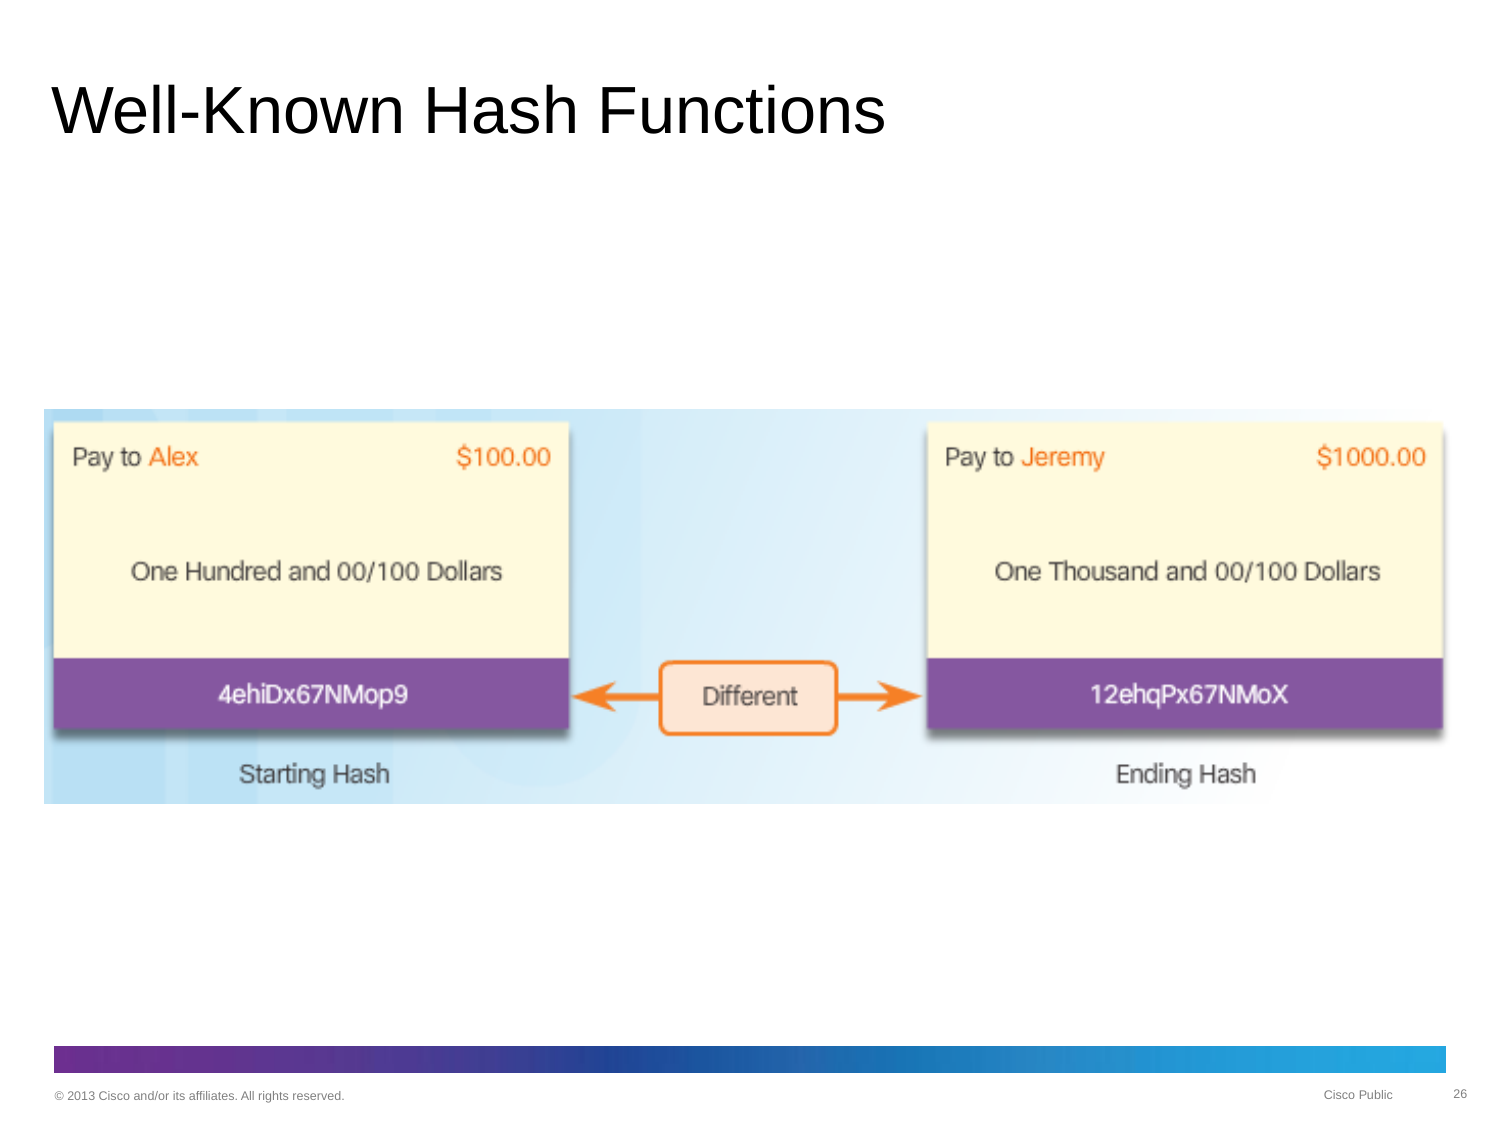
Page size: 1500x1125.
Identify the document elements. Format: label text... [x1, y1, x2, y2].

title Well-Known Hash Functions [37, 17, 1447, 155]
picture [44, 408, 1456, 804]
picture [54, 1046, 1446, 1073]
